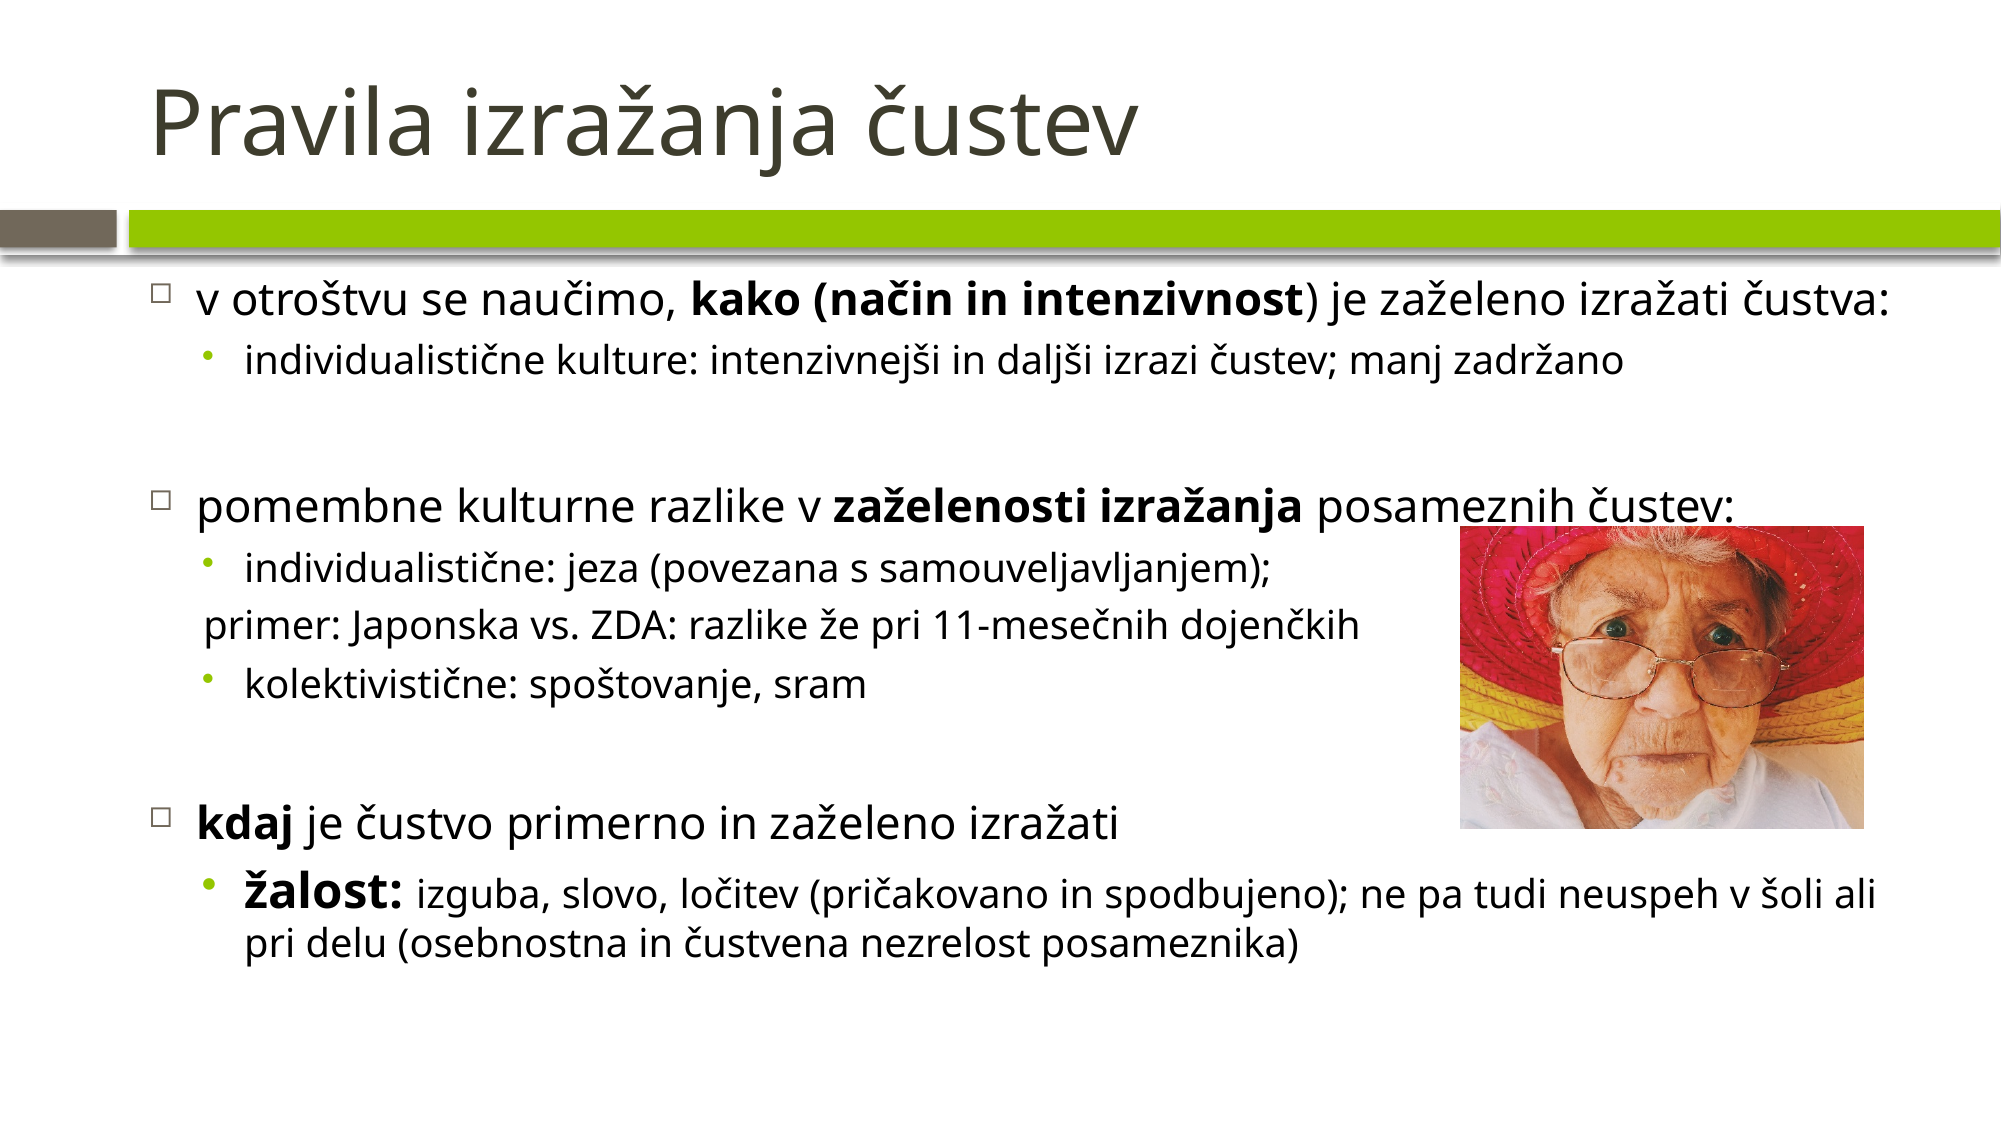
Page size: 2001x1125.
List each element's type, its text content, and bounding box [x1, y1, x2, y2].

picture [1459, 525, 1864, 829]
title Pravila izražanja čustev [133, 37, 1918, 200]
list v otroštvu se naučimo, kako (način in intenzivnost) je zaželeno izražati čustva: individualistične kulture: intenzivnejši in daljši izrazi čustev; manj zadržano pomembne kulturne razlike v zaželenosti izražanja posameznih čustev: individualistične: jeza (povezana s samouveljavljanjem); primer: Japonska vs. ZDA: razlike že pri 11-mesečnih dojenčkih kolektivistične: spoštovanje, sram kdaj je čustvo primerno in zaželeno izražati žalost: izguba, slovo, ločitev (pričakovano in spodbujeno); ne pa tudi neuspeh v šoli ali pri delu (osebnostna in čustvena nezrelost posameznika) [133, 262, 1918, 1000]
